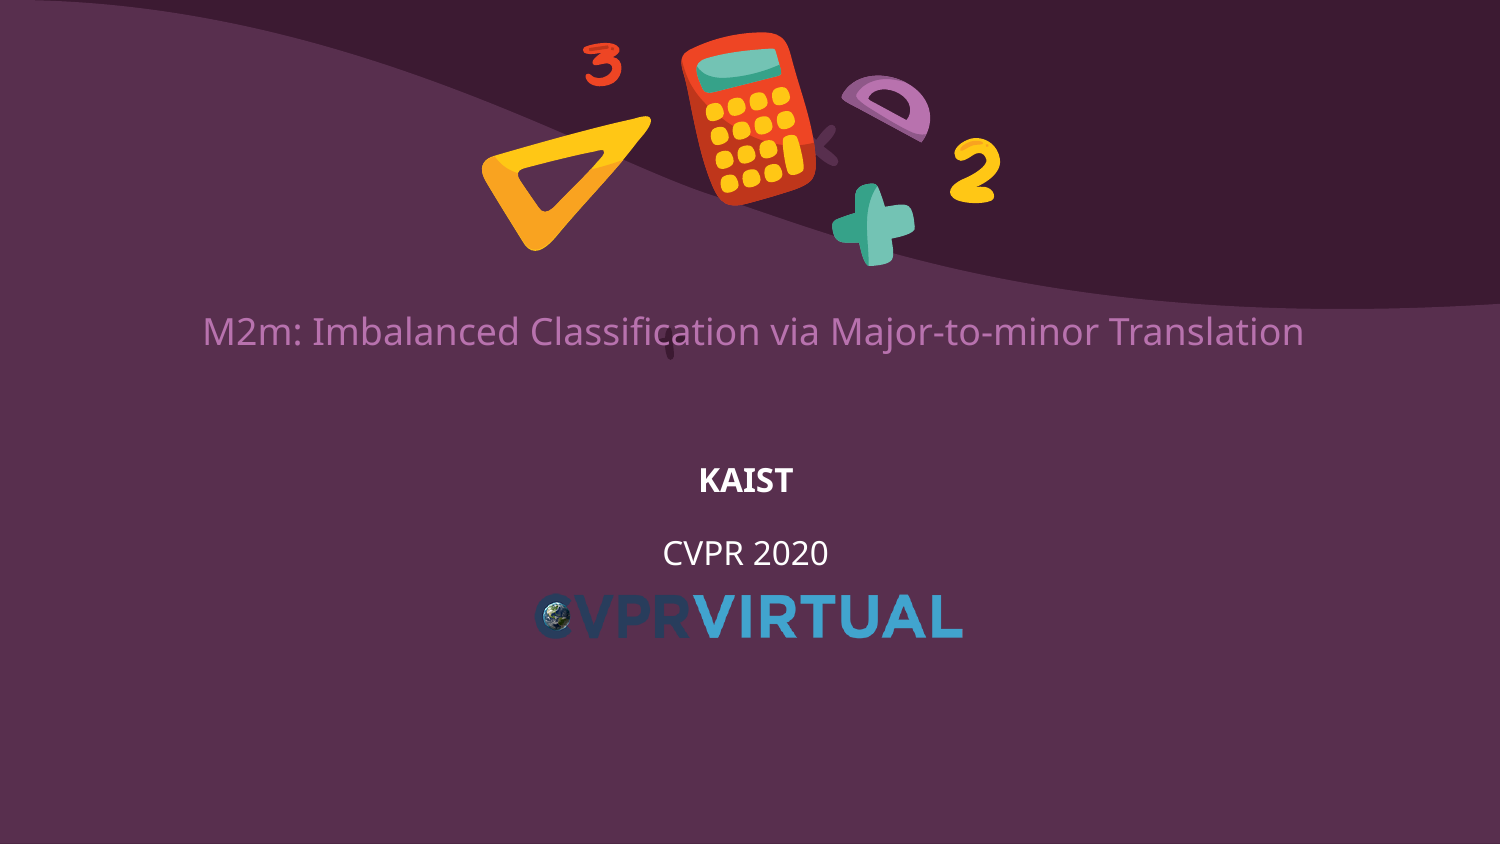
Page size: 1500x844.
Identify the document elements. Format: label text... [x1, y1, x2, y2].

title M2m: Imbalanced Classification via Major-to-minor Translation [156, 292, 1351, 411]
picture [527, 587, 968, 643]
list KAIST CVPR 2020 [503, 443, 988, 591]
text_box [478, 7, 1022, 295]
